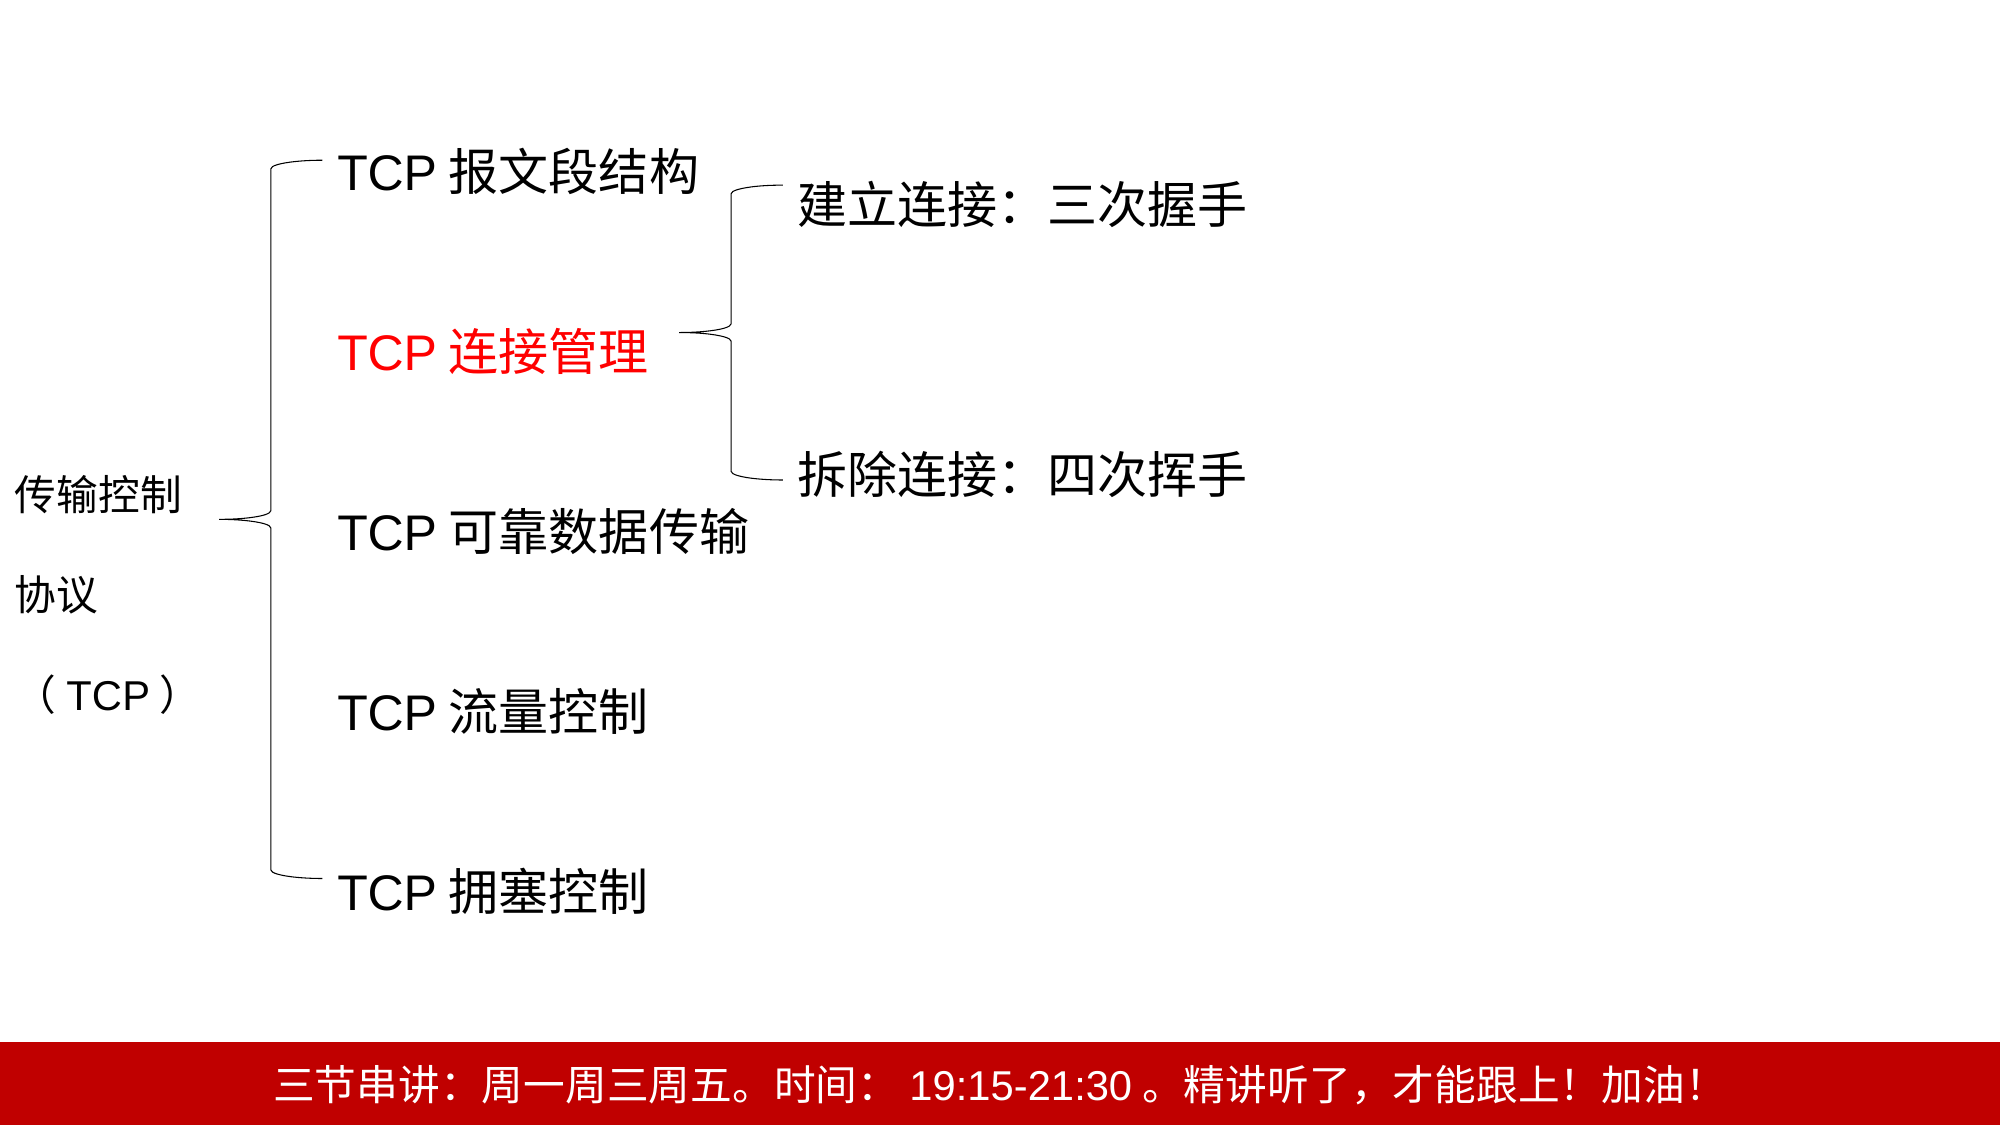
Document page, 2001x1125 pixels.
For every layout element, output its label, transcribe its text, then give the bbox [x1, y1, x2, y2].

text_box [679, 184, 782, 481]
text_box 传输控制 协议（TCP） [0, 411, 270, 727]
text_box [219, 159, 323, 880]
text_box 建立连接：三次握手 拆除连接：四次挥手 [782, 136, 1545, 511]
text_box TCP报文段结构 TCP连接管理 TCP可靠数据传输 TCP流量控制 TCP拥塞控制 [322, 102, 1104, 928]
text_box 三节串讲：周一周三周五。时间：19:15-21:30。精讲听了，才能跟上！加油！ [0, 1042, 2000, 1125]
